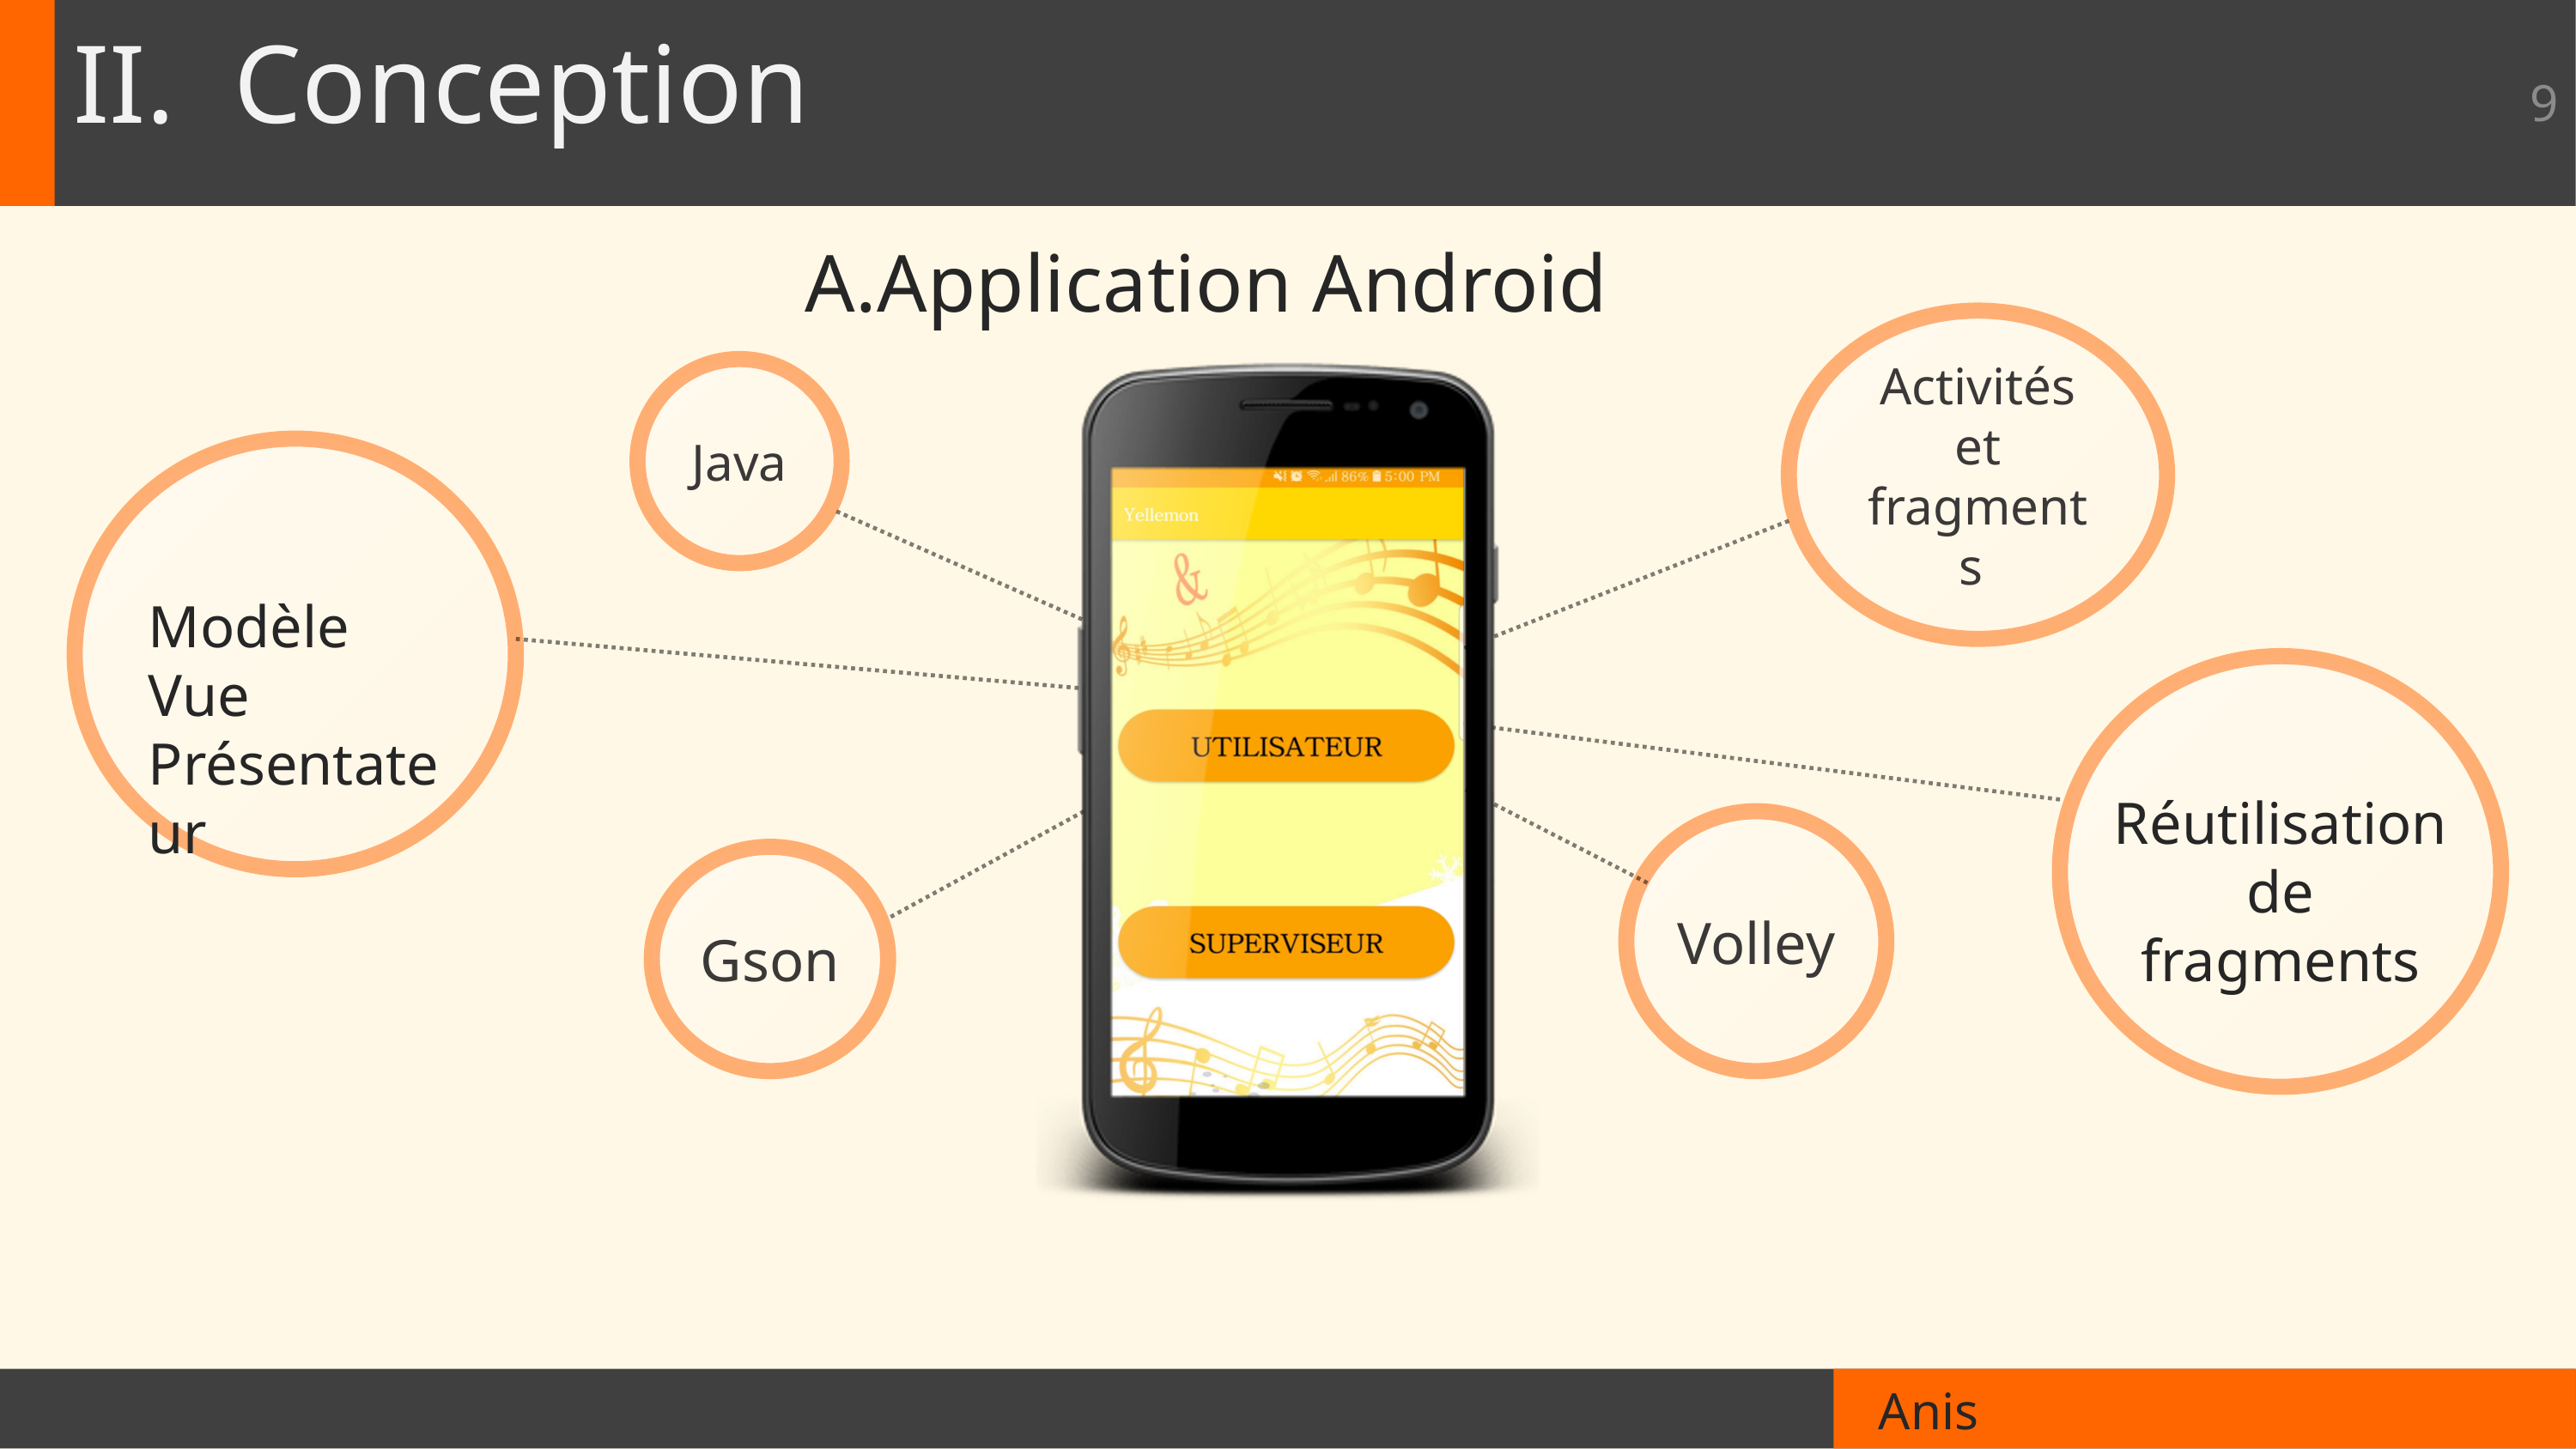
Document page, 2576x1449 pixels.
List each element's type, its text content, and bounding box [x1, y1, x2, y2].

picture [854, 335, 1722, 1202]
text_box Anis [1866, 1373, 2525, 1446]
title Conception [60, 24, 2282, 305]
text_box Application Android [405, 227, 2008, 335]
text_box 9 [2459, 64, 2571, 138]
